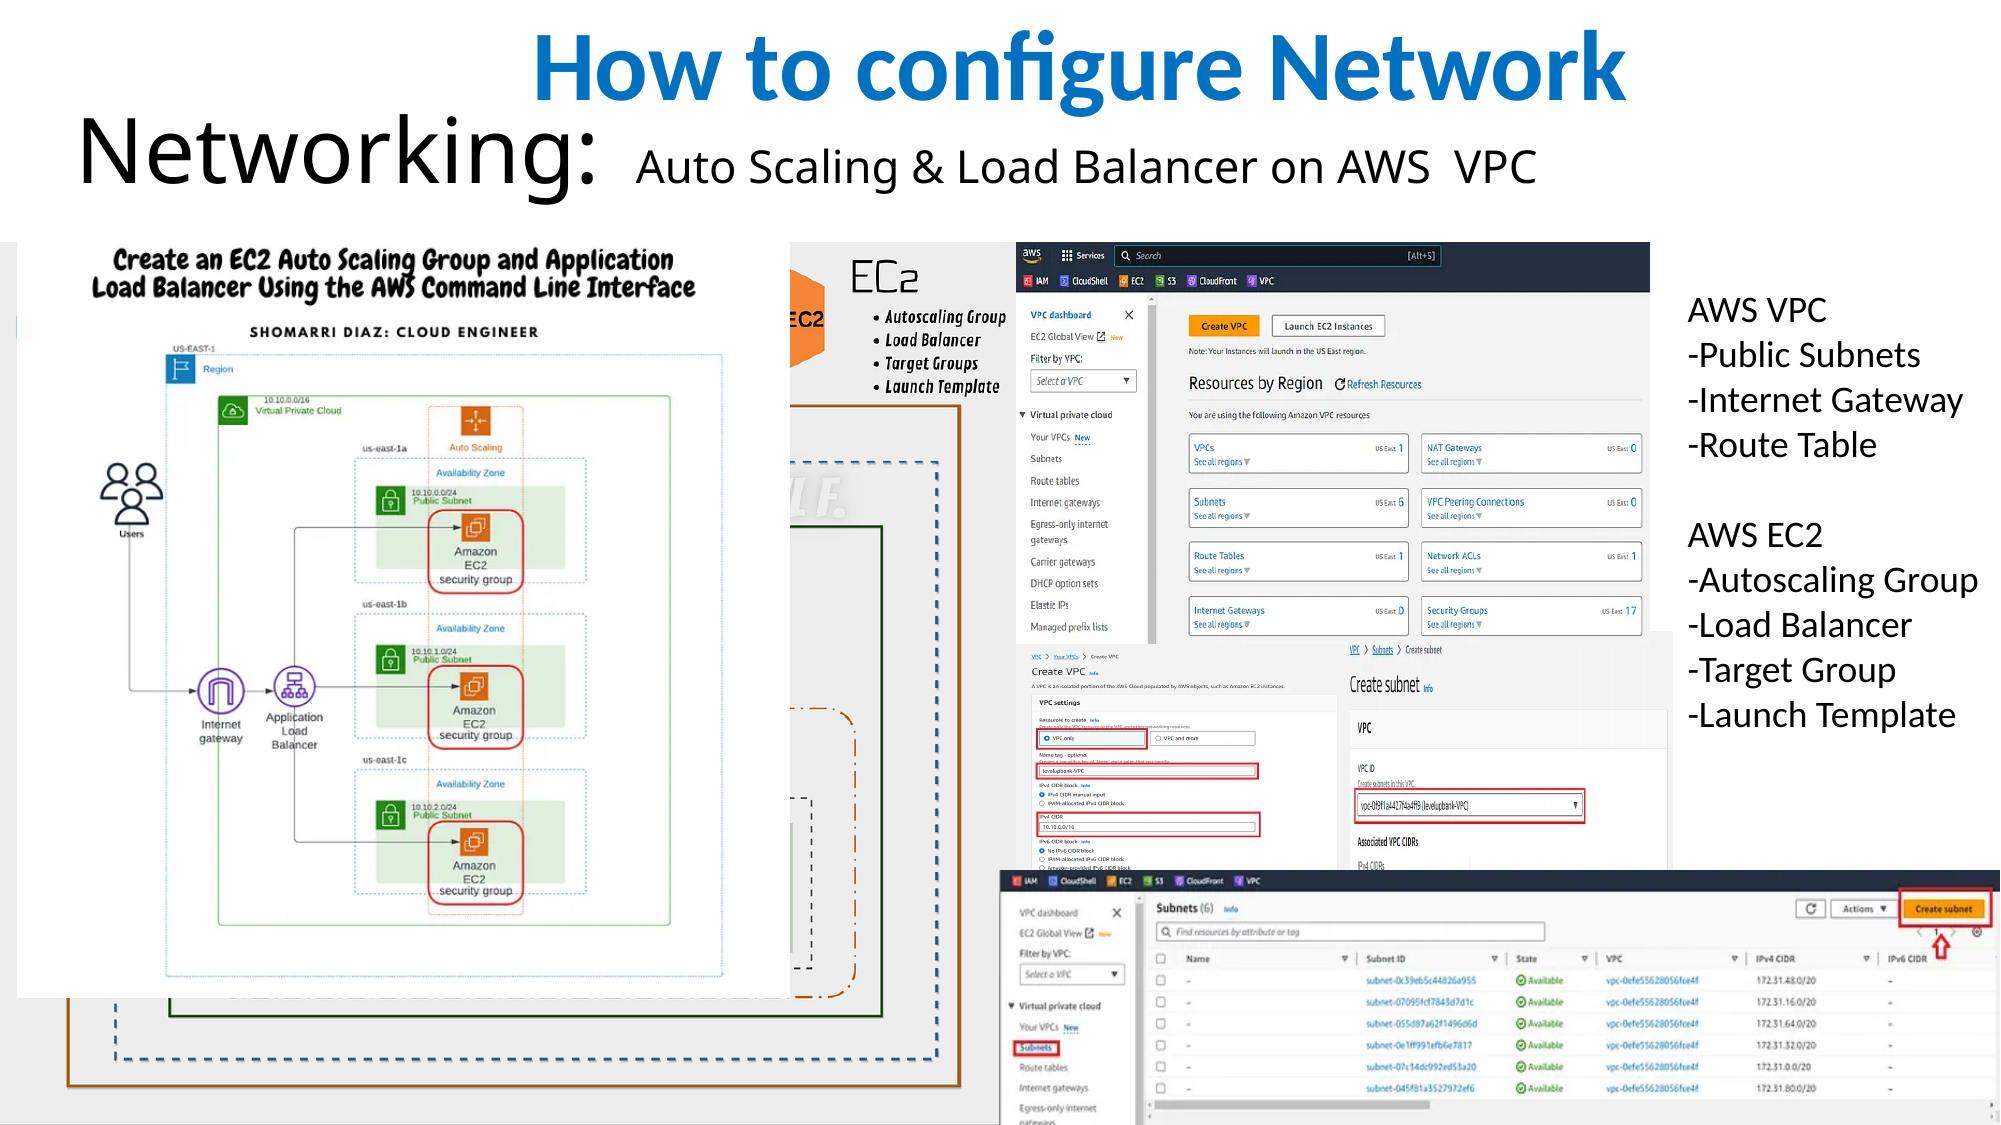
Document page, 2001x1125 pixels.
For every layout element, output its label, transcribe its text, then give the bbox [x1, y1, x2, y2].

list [0, 242, 1016, 1125]
picture [999, 242, 2000, 1125]
picture [16, 234, 790, 998]
text_box How to configure Network [517, 0, 1644, 128]
title Networking: Auto Scaling & Load Balancer on AWS VPC [60, 97, 1786, 211]
text_box AWS VPC -Public Subnets -Internet Gateway -Route Table AWS EC2 -Autoscaling Group -Load Balancer -Target Group -Launch Template [1672, 277, 2000, 742]
